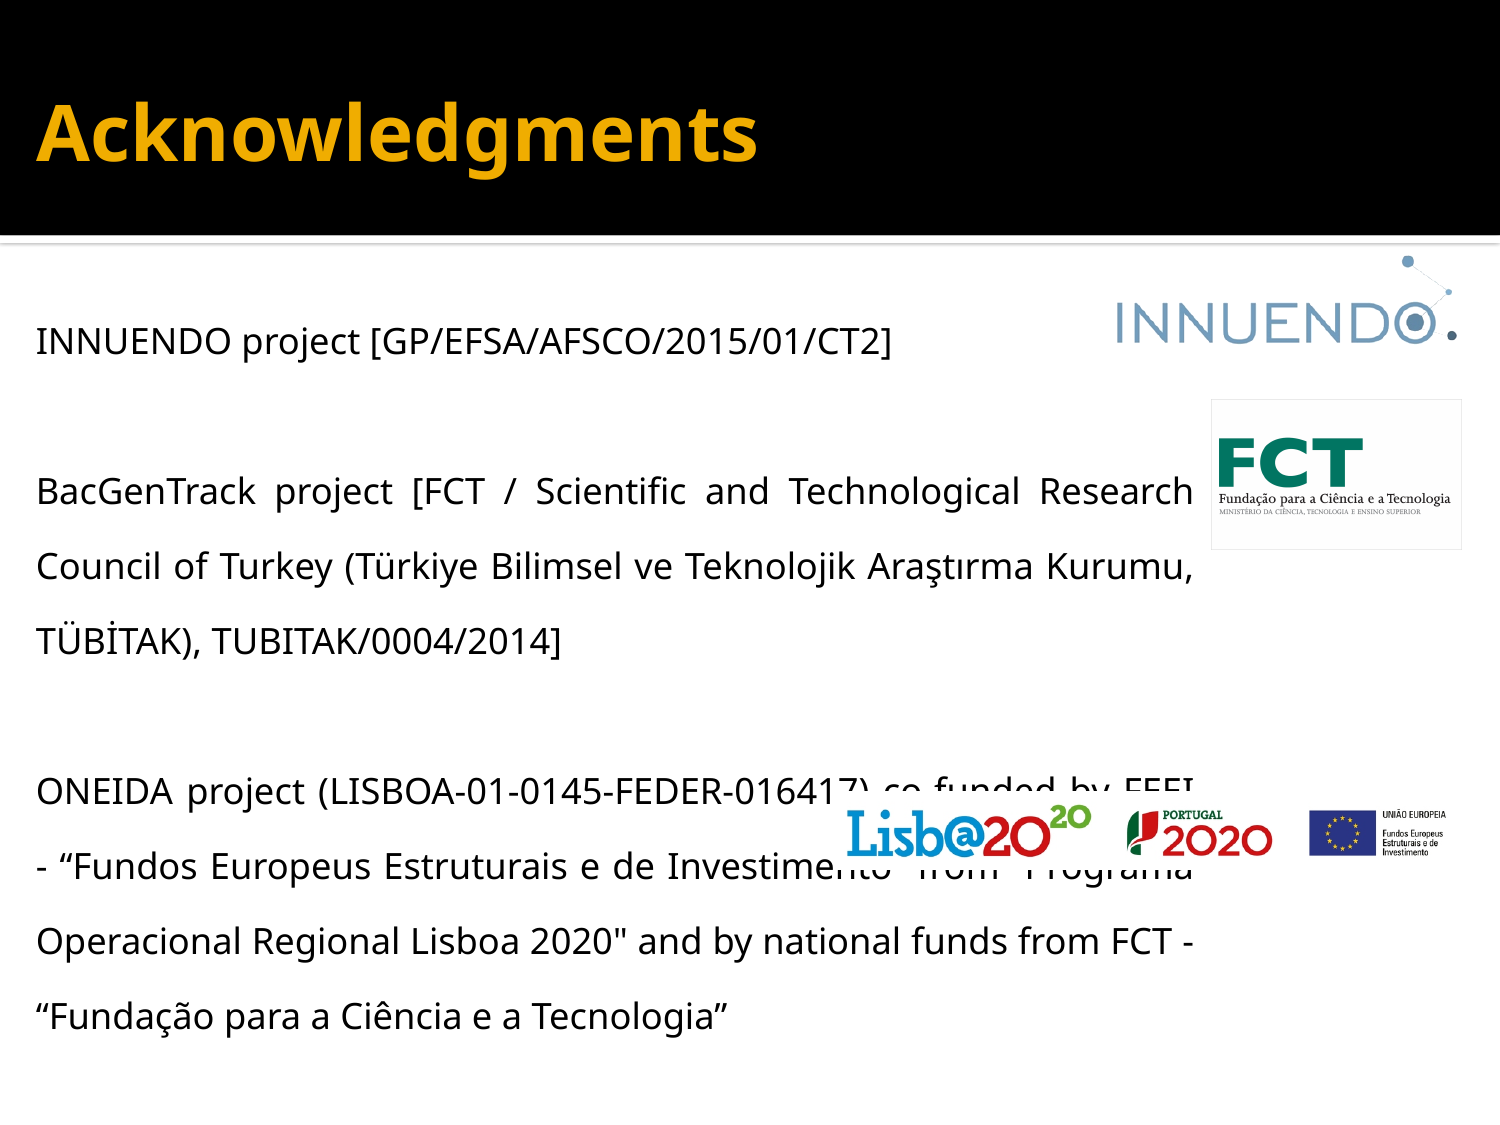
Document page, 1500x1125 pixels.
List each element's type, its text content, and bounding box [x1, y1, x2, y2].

picture [1106, 251, 1462, 355]
title Acknowledgments [21, 48, 1315, 212]
picture [1211, 399, 1462, 551]
text_box INNUENDO project [GP/EFSA/AFSCO/2015/01/CT2] BacGenTrack project [FCT / Scientific and Technological Research Council of Turkey (Türkiye Bilimsel ve Teknolojik Araştırma Kurumu, TÜBİTAK), TUBITAK/0004/2014] ONEIDA project (LISBOA-01-0145-FEDER-016417) co-funded by FEEI - “Fundos Europeus Estruturais e de Investimento” from “Programa Operacional Regional Lisboa 2020" and by national funds from FCT - “Fundação para a Ciência e a Tecnologia” [21, 303, 1210, 1125]
picture [837, 791, 1452, 870]
